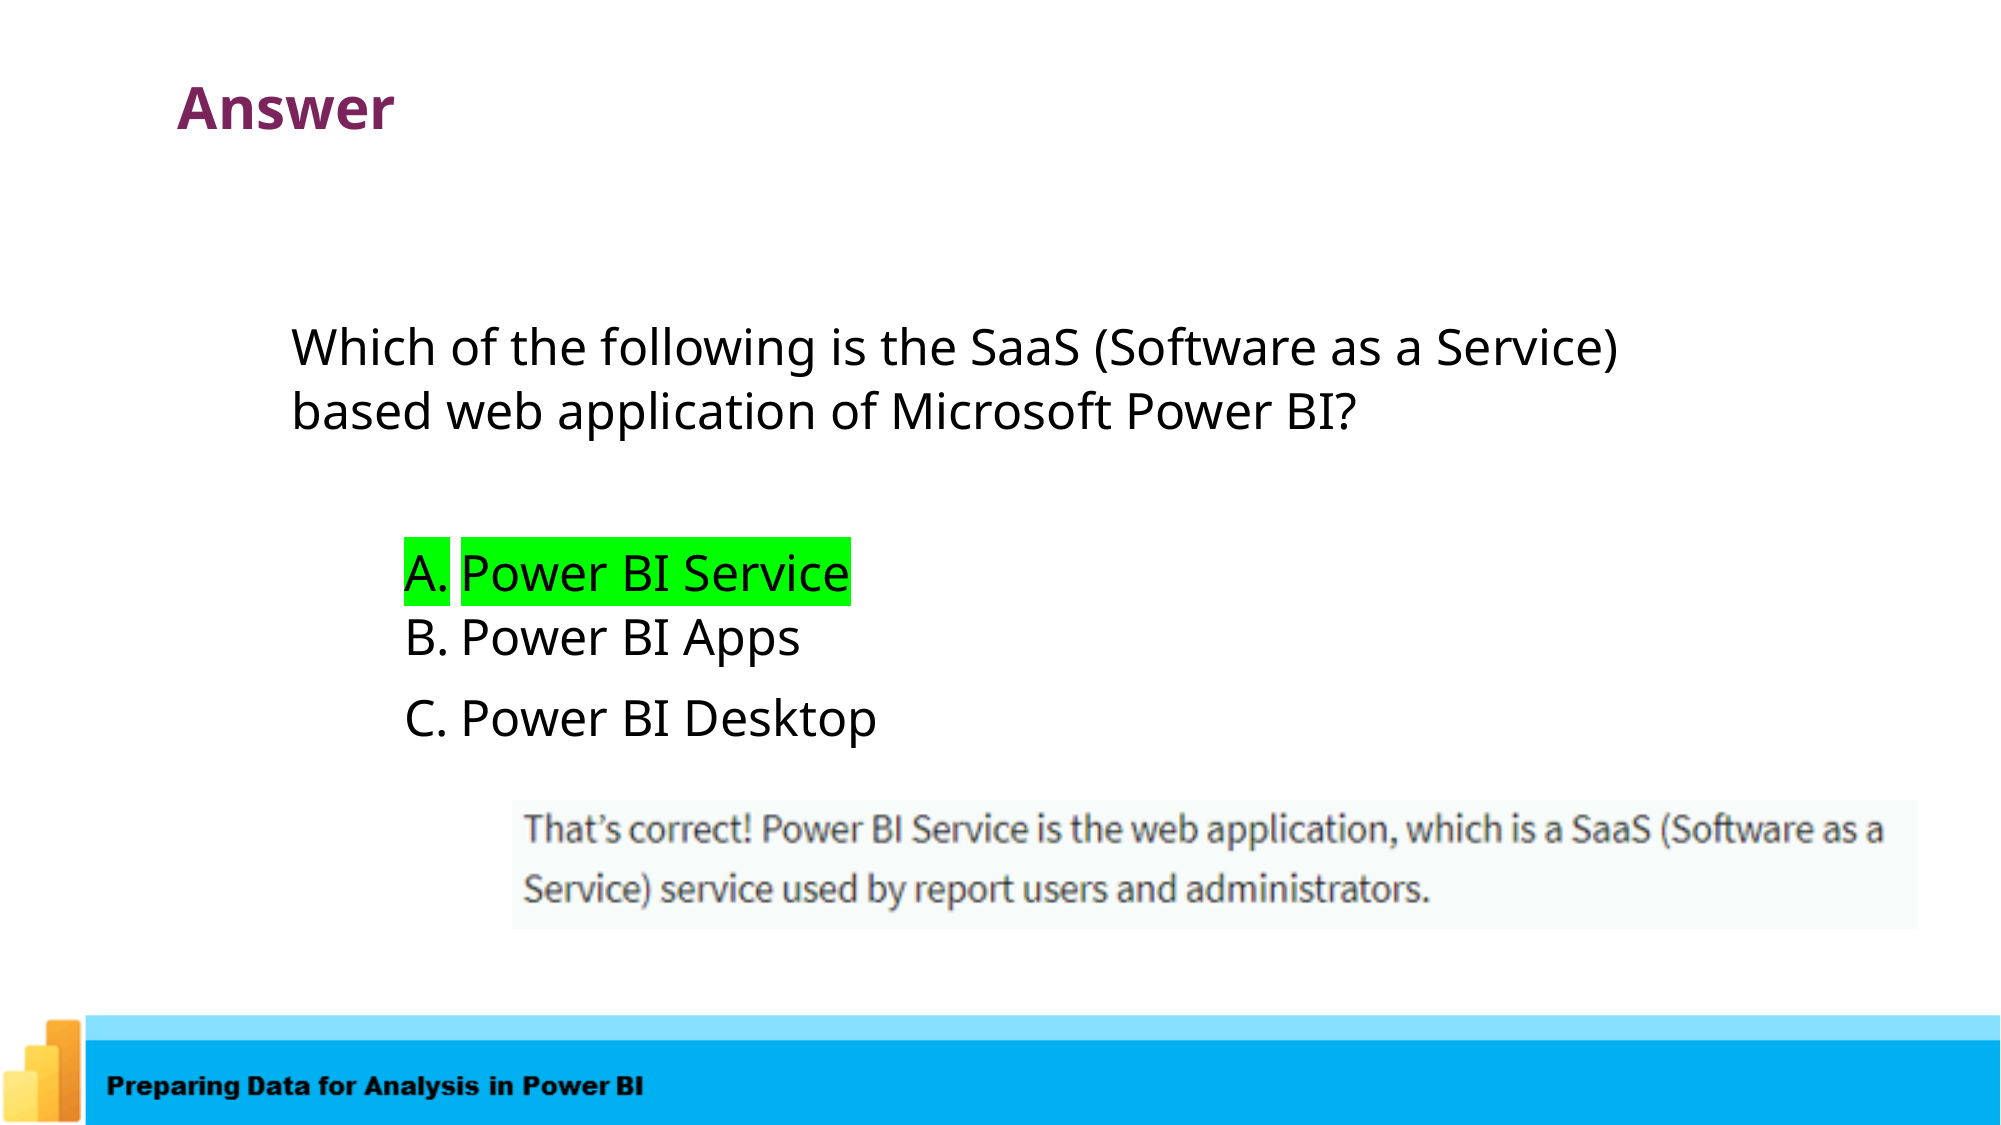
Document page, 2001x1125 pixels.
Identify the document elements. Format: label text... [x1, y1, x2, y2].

picture [370, 1078, 376, 1086]
picture [533, 1078, 538, 1086]
picture [619, 1078, 628, 1094]
picture [117, 1078, 122, 1086]
text_box Answer [163, 58, 1163, 149]
picture [321, 1078, 325, 1093]
picture [431, 1089, 436, 1097]
picture [251, 1078, 258, 1094]
picture [0, 0, 2001, 1125]
text_box Which of the following is the SaaS (Software as a Service) based web application of Microsoft Power BI? Power BI Service Power BI Apps Power BI Desktop [239, 303, 1761, 754]
picture [286, 1079, 291, 1094]
picture [110, 1078, 114, 1093]
